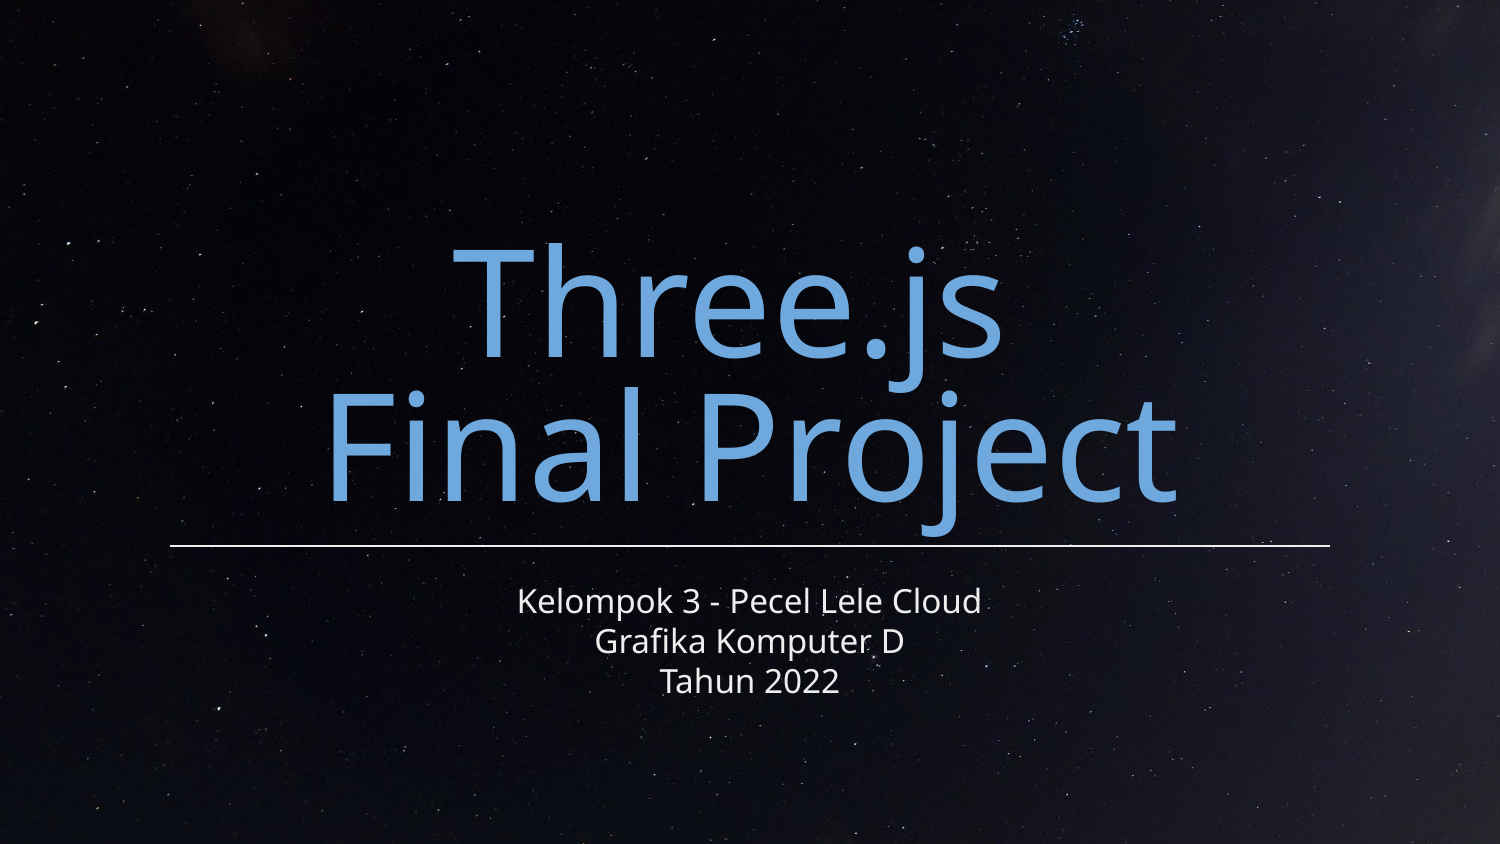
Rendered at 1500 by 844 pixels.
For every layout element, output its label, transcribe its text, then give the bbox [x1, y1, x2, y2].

subtitle Kelompok 3 - Pecel Lele Cloud Grafika Komputer D Tahun 2022 [229, 565, 1271, 644]
title Three.js Final Project [229, 227, 1271, 545]
picture [0, 0, 1500, 844]
